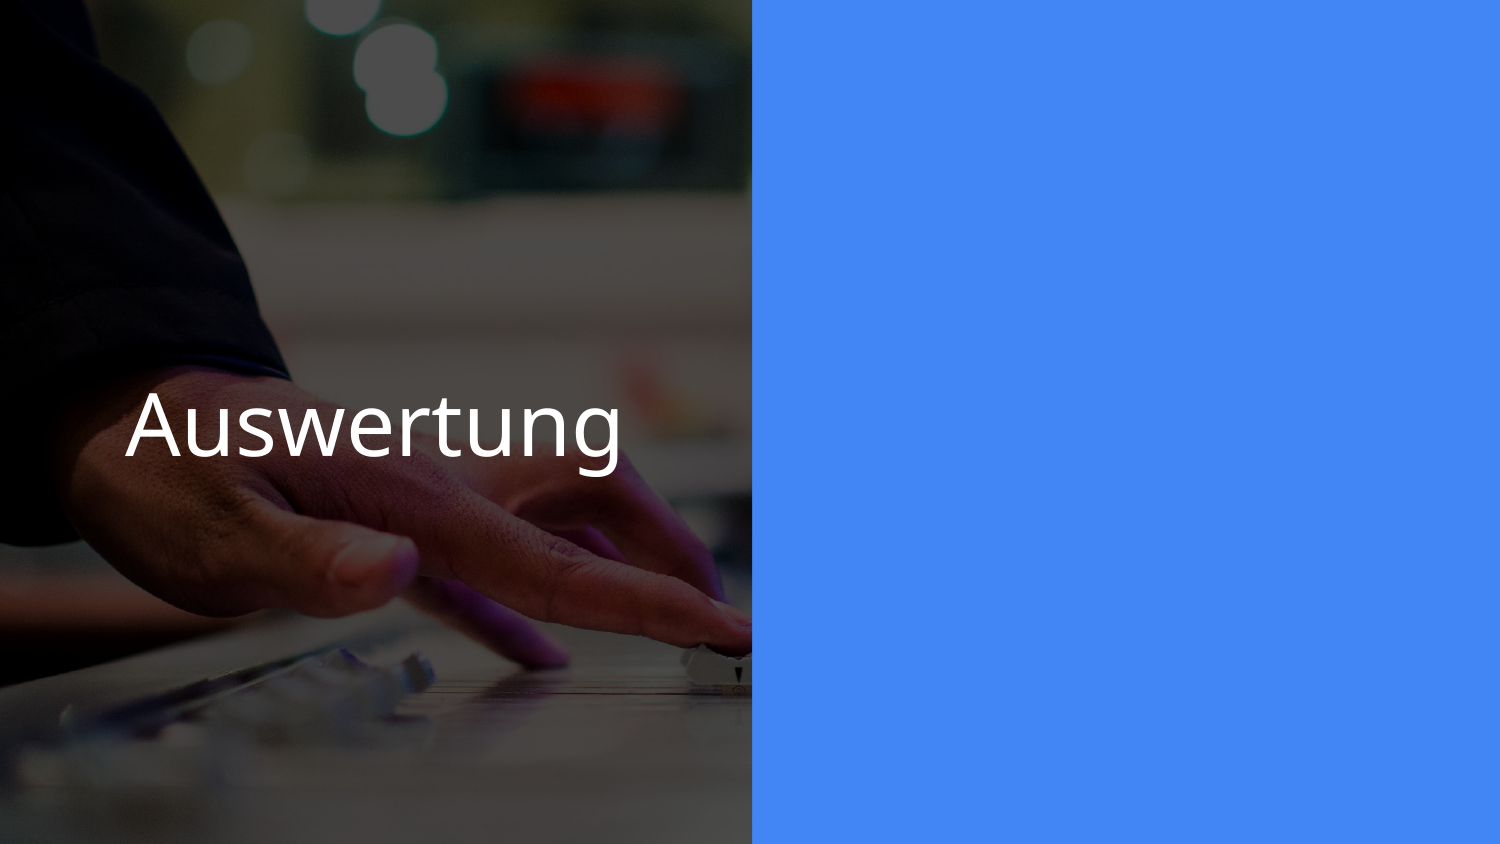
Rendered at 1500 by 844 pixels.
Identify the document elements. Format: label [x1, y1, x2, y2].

picture [0, 0, 753, 844]
